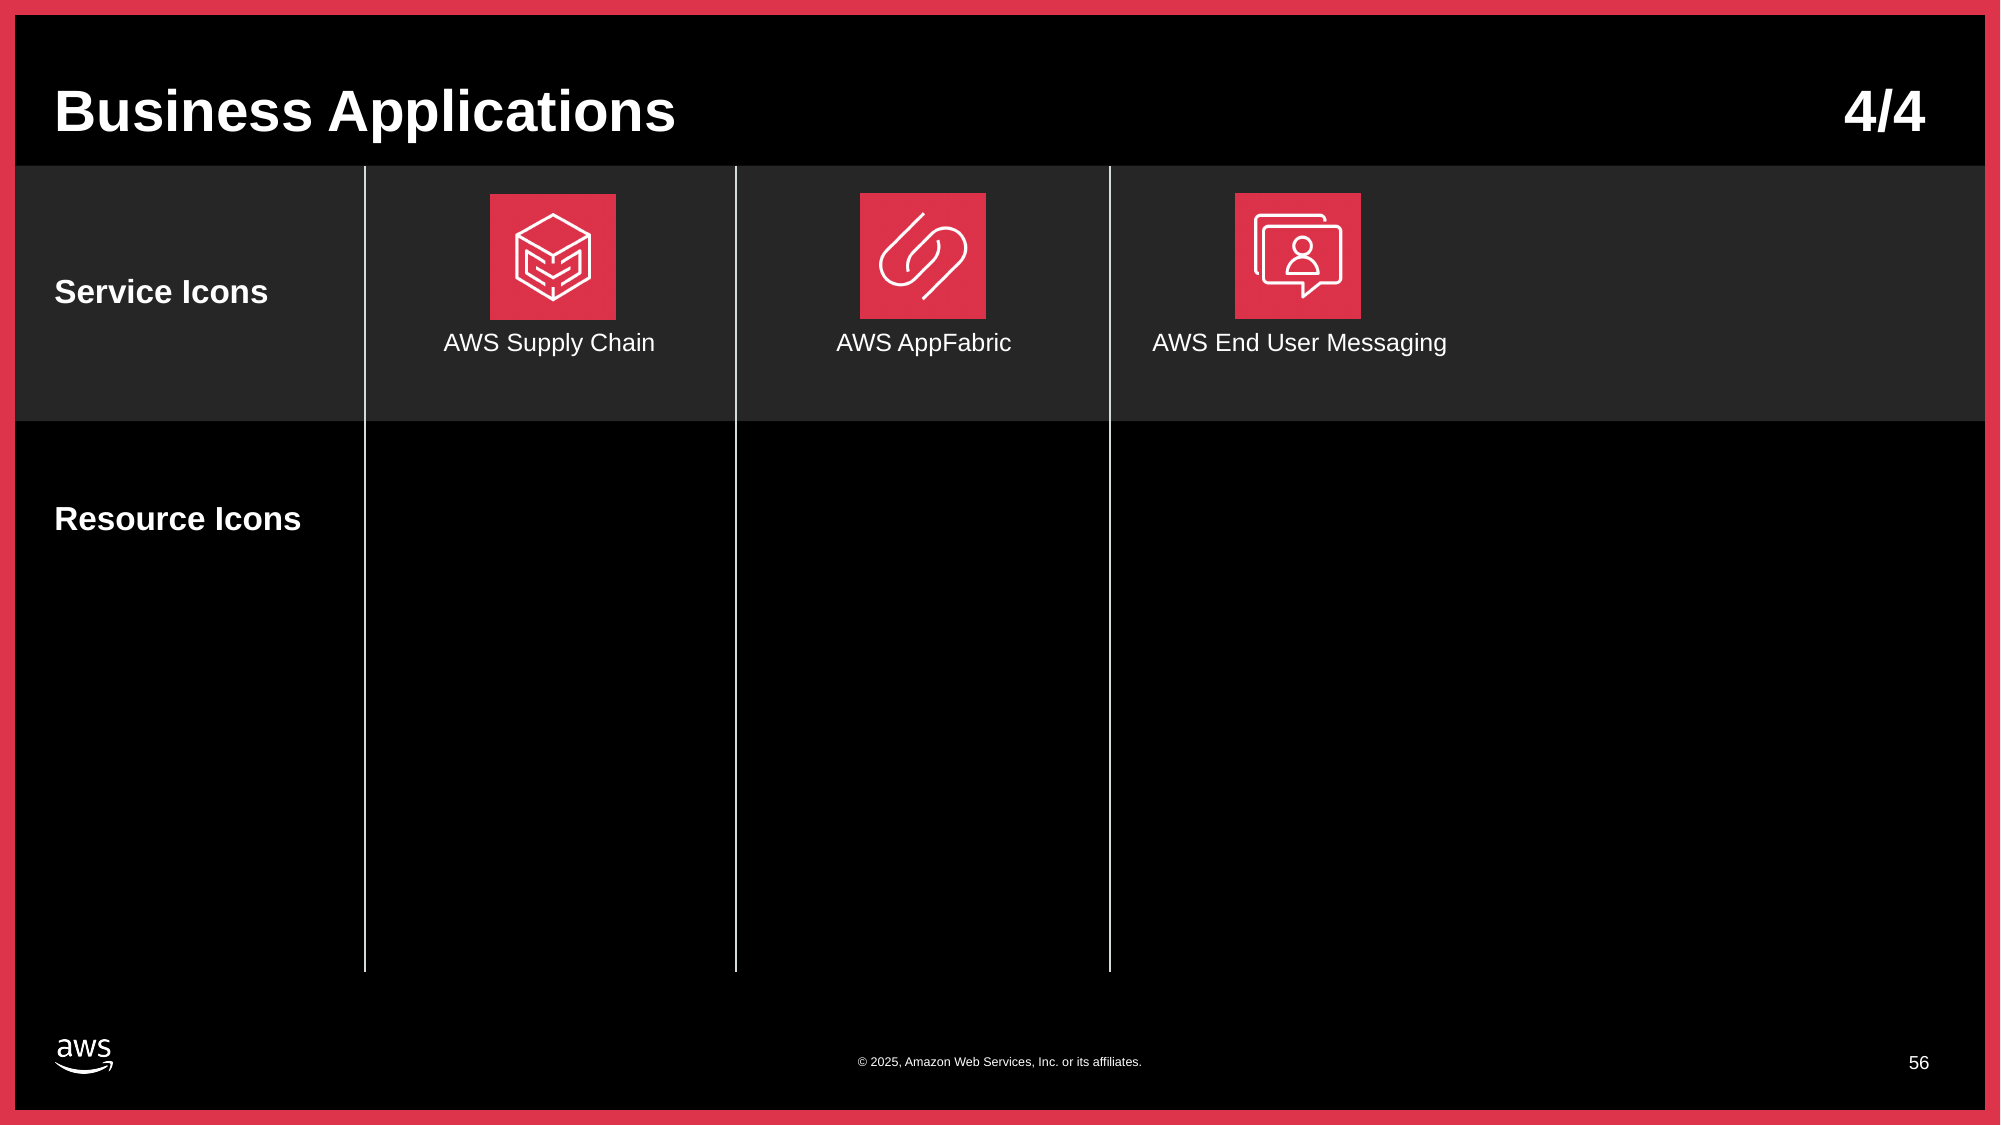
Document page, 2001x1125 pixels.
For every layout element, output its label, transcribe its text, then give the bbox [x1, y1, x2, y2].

picture [490, 194, 616, 320]
footer © 2025, Amazon Web Services, Inc. or its affiliates. [662, 1031, 1338, 1092]
text_box AWS Supply Chain [363, 319, 735, 364]
text_box AWS AppFabric [736, 319, 1109, 364]
slide_number 56 [1494, 1031, 1945, 1092]
text_box AWS End User Messaging [1113, 319, 1488, 364]
picture [860, 193, 986, 319]
title Business Applications 4/4 [39, 59, 1945, 166]
picture [55, 1039, 113, 1074]
picture [1235, 193, 1361, 319]
